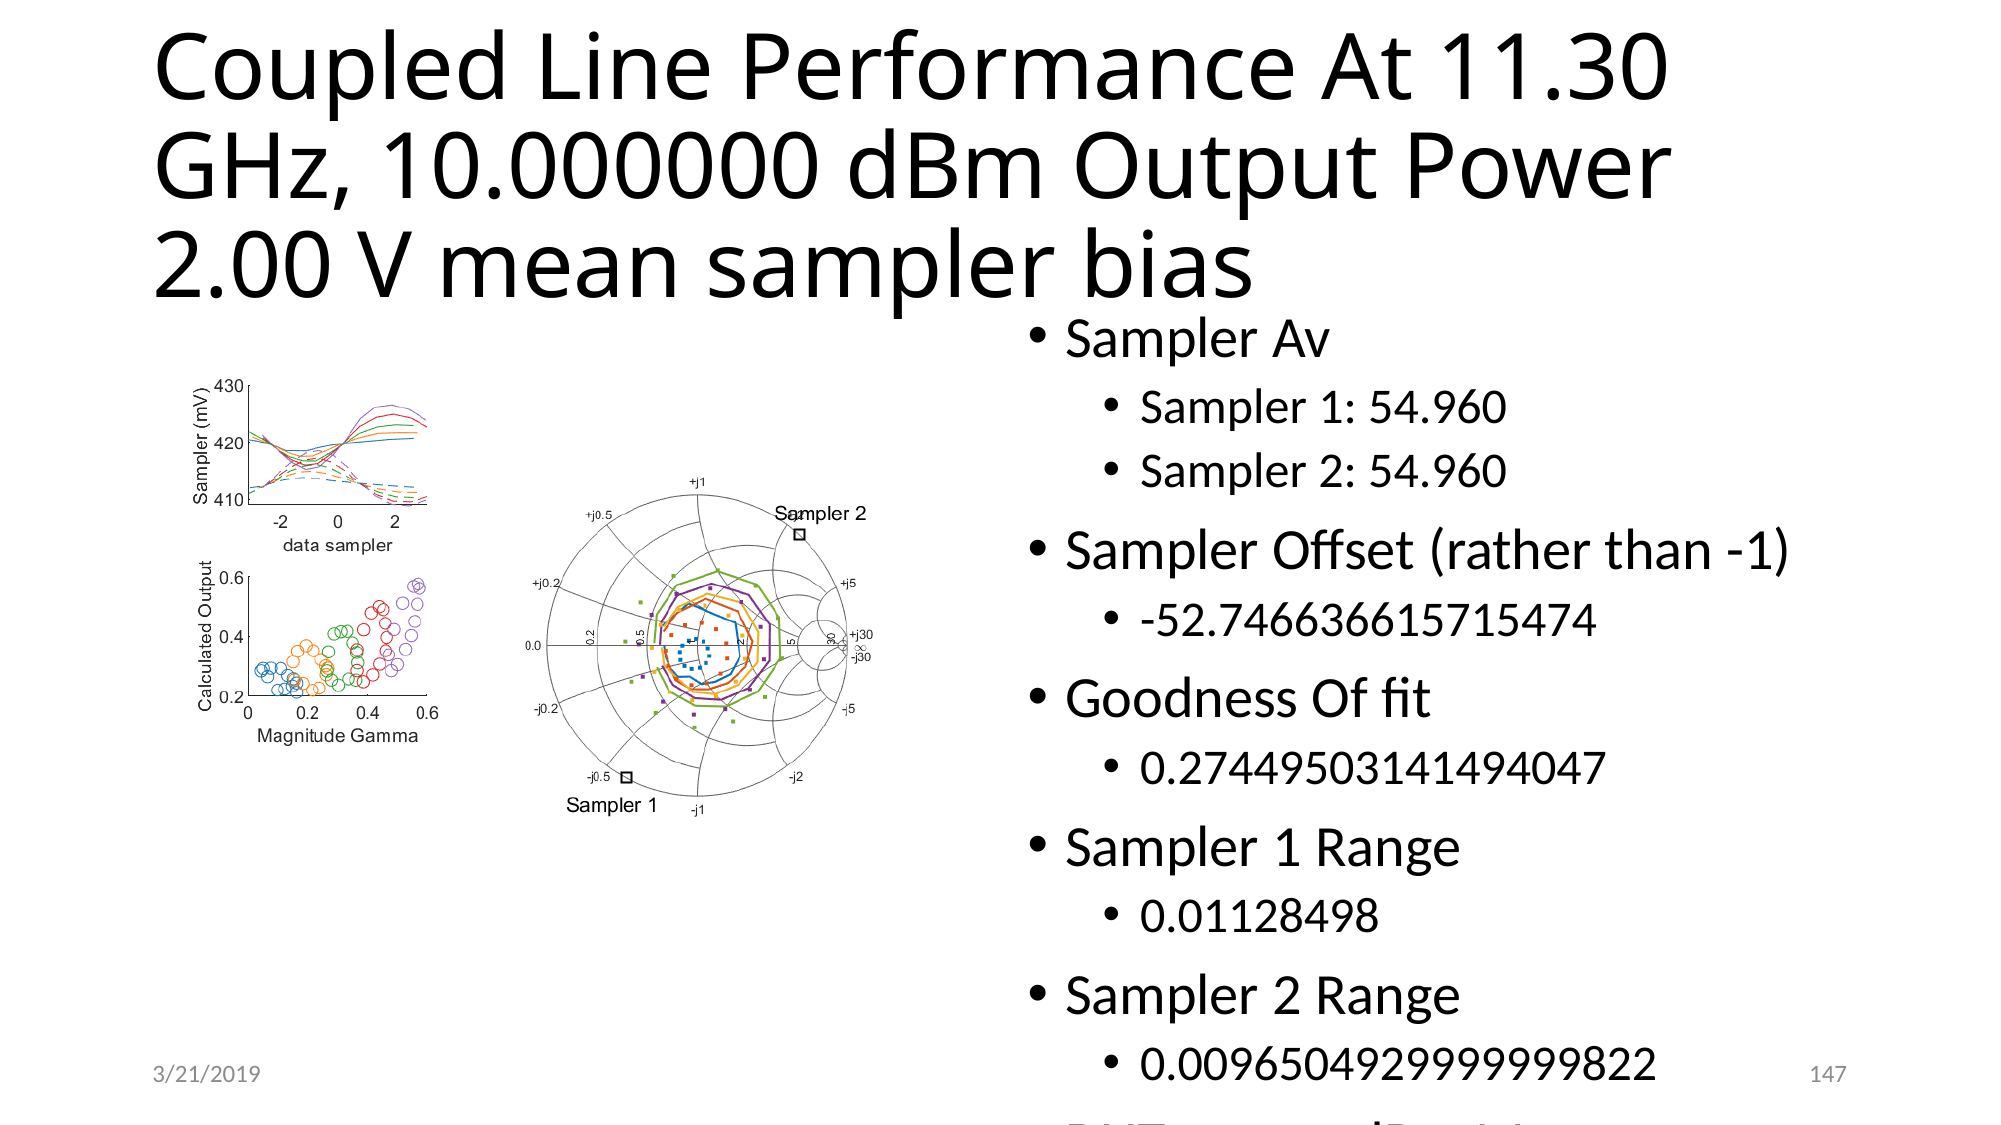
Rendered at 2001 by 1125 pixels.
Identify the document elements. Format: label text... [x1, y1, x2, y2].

title Coupled Line Performance At 11.30 GHz, 10.000000 dBm Output Power 2.00 V mean sampler bias [137, 59, 1863, 278]
slide_number ‹#› [1412, 1042, 1863, 1103]
list Sampler Av Sampler 1: 54.960 Sampler 2: 54.960 Sampler Offset (rather than -1) -52.746636615715474 Goodness Of fit 0.27449503141494047 Sampler 1 Range 0.01128498 Sampler 2 Range 0.0096504929999999822 DUT output dBm Mean 10.008646657433074 DUT input dBm Mean 10.508858250157679 RMS Error 0.11304733445841374 [1012, 299, 1863, 1014]
footer [662, 1042, 1338, 1103]
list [137, 337, 988, 975]
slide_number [137, 1042, 588, 1103]
